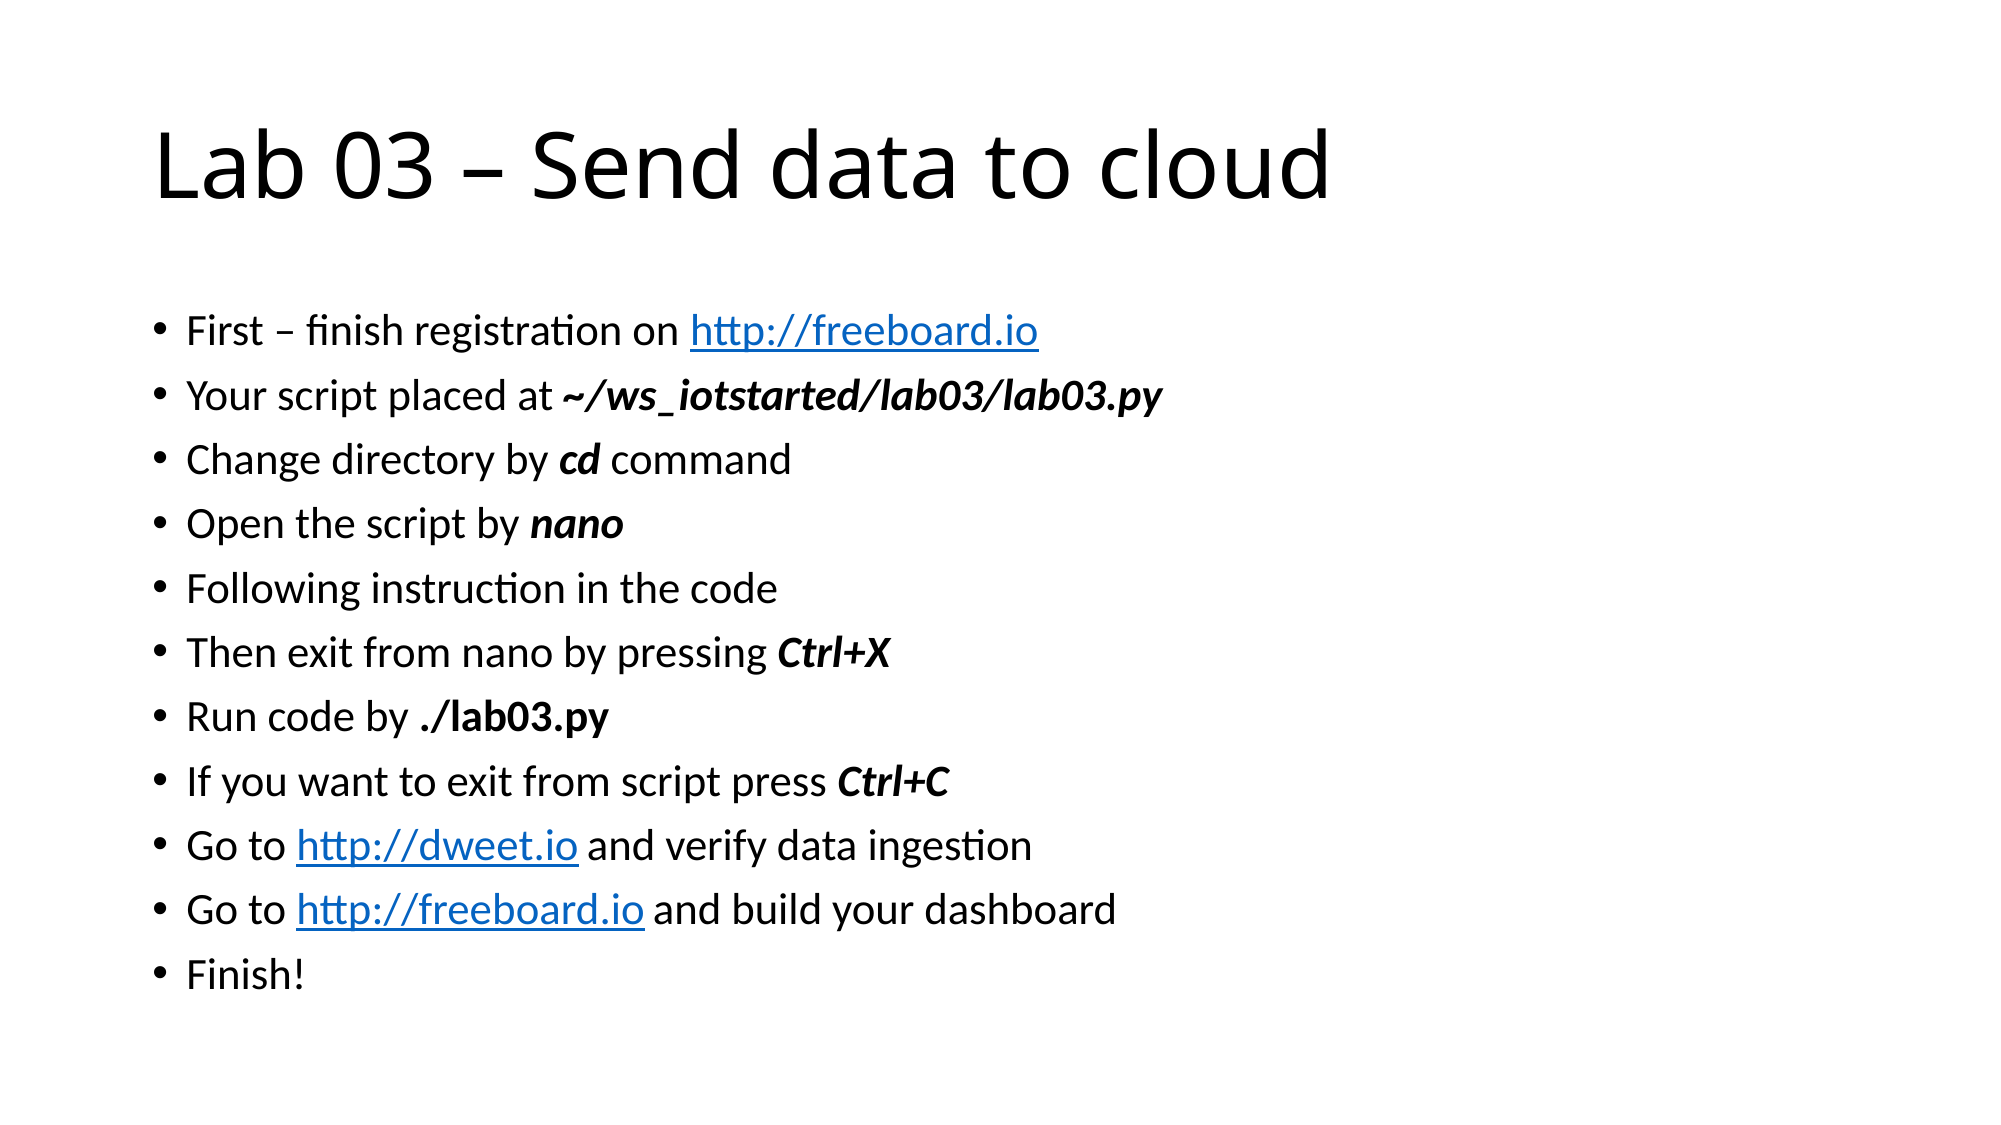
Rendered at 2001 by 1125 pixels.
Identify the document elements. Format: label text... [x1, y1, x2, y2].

list First – finish registration on http://freeboard.io Your script placed at ~/ws_iotstarted/lab03/lab03.py Change directory by cd command Open the script by nano Following instruction in the code Then exit from nano by pressing Ctrl+X Run code by ./lab03.py If you want to exit from script press Ctrl+C Go to http://dweet.io and verify data ingestion Go to http://freeboard.io and build your dashboard Finish! [137, 299, 1863, 1014]
title Lab 03 – Send data to cloud [137, 59, 1863, 278]
